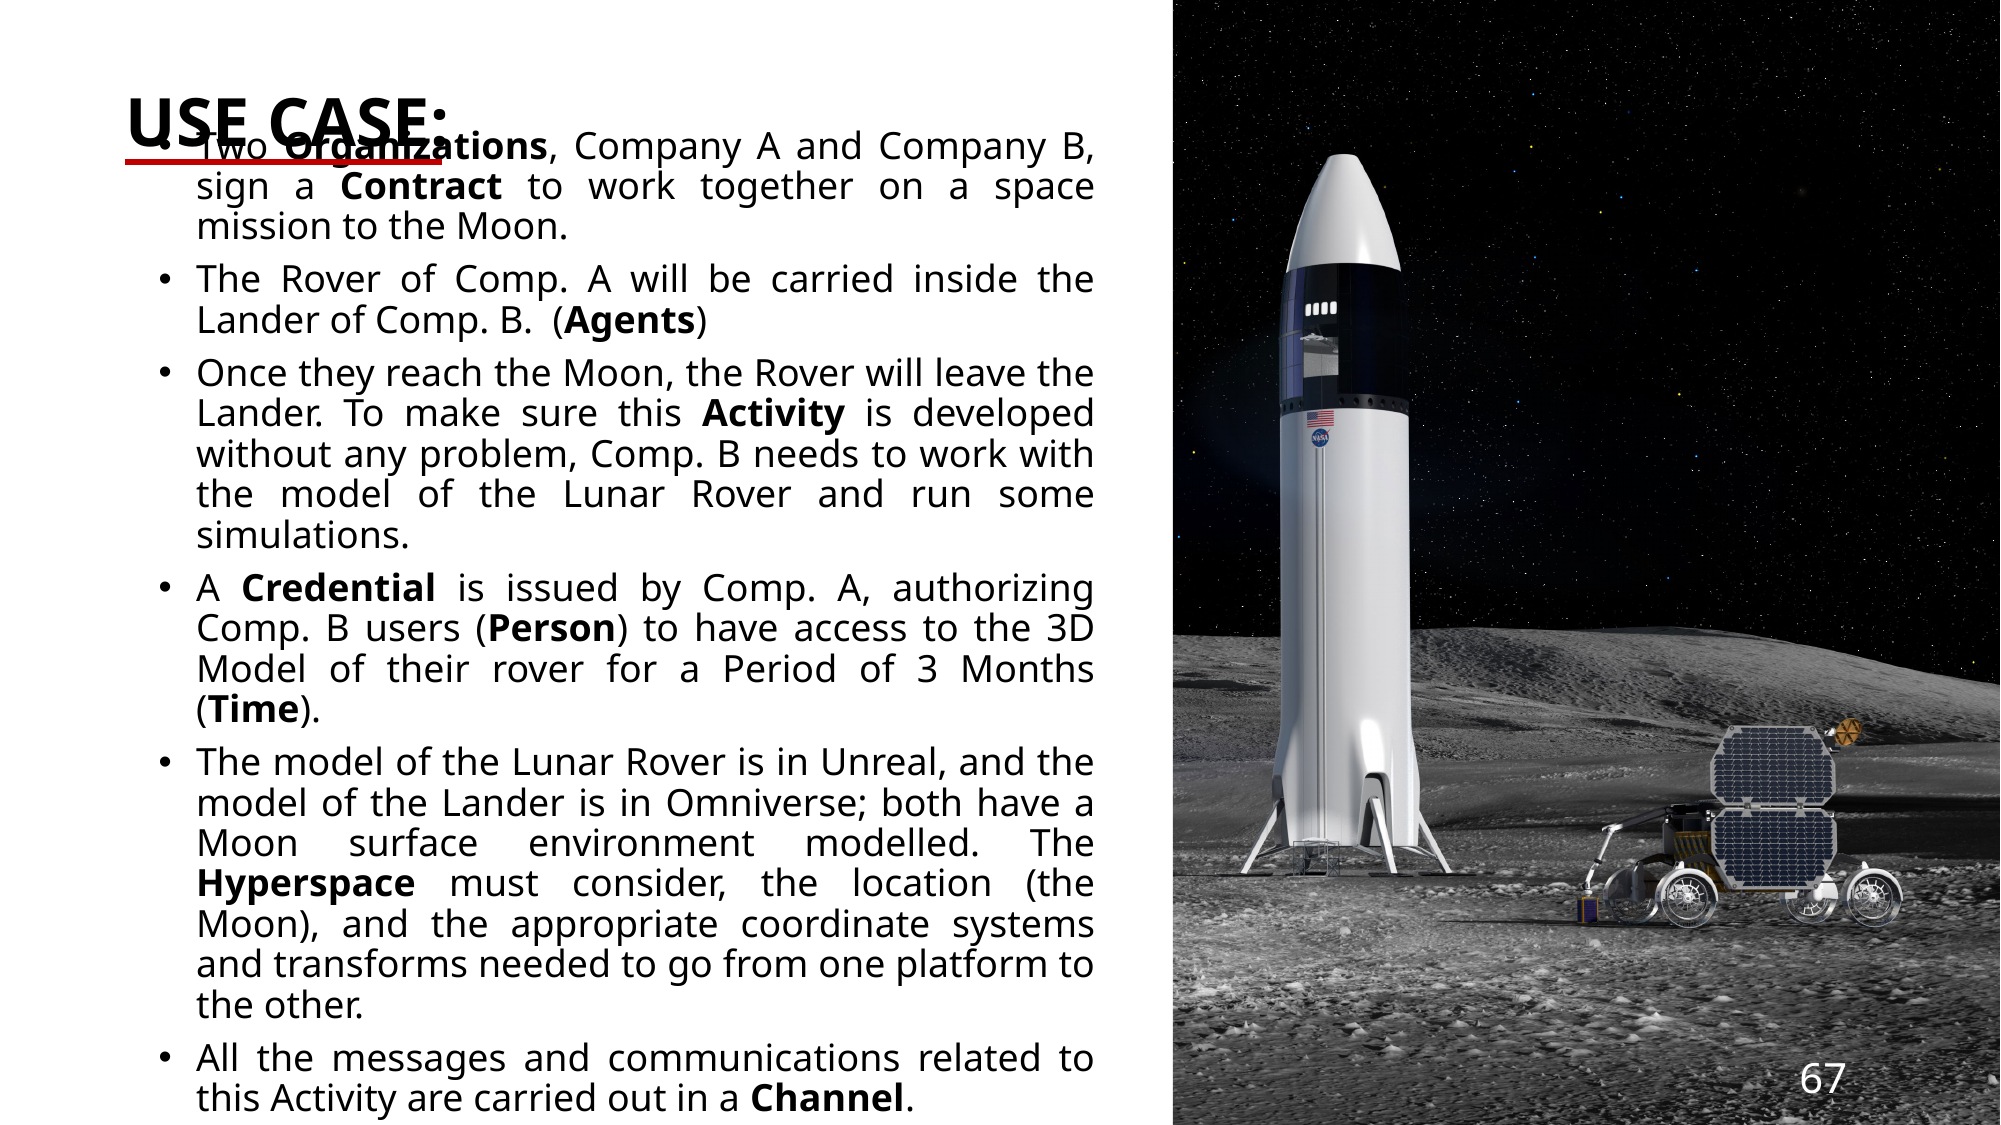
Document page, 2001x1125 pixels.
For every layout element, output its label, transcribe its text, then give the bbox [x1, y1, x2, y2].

picture [1172, 0, 2000, 1125]
text_box [0, 0, 1172, 1125]
text_box Two Organizations, Company A and Company B, sign a Contract to work together on a space mission to the Moon. The Rover of Comp. A will be carried inside the Lander of Comp. B. (Agents) Once they reach the Moon, the Rover will leave the Lander. To make sure this Activity is developed without any problem, Comp. B needs to work with the model of the Lunar Rover and run some simulations. A Credential is issued by Comp. A, authorizing Comp. B users (Person) to have access to the 3D Model of their rover for a Period of 3 Months (Time). The model of the Lunar Rover is in Unreal, and the model of the Lander is in Omniverse; both have a Moon surface environment modelled. The Hyperspace must consider, the location (the Moon), and the appropriate coordinate systems and transforms needed to go from one platform to the other. All the messages and communications related to this Activity are carried out in a Channel. [124, 143, 1111, 1103]
title USE CASE: [110, 51, 986, 192]
